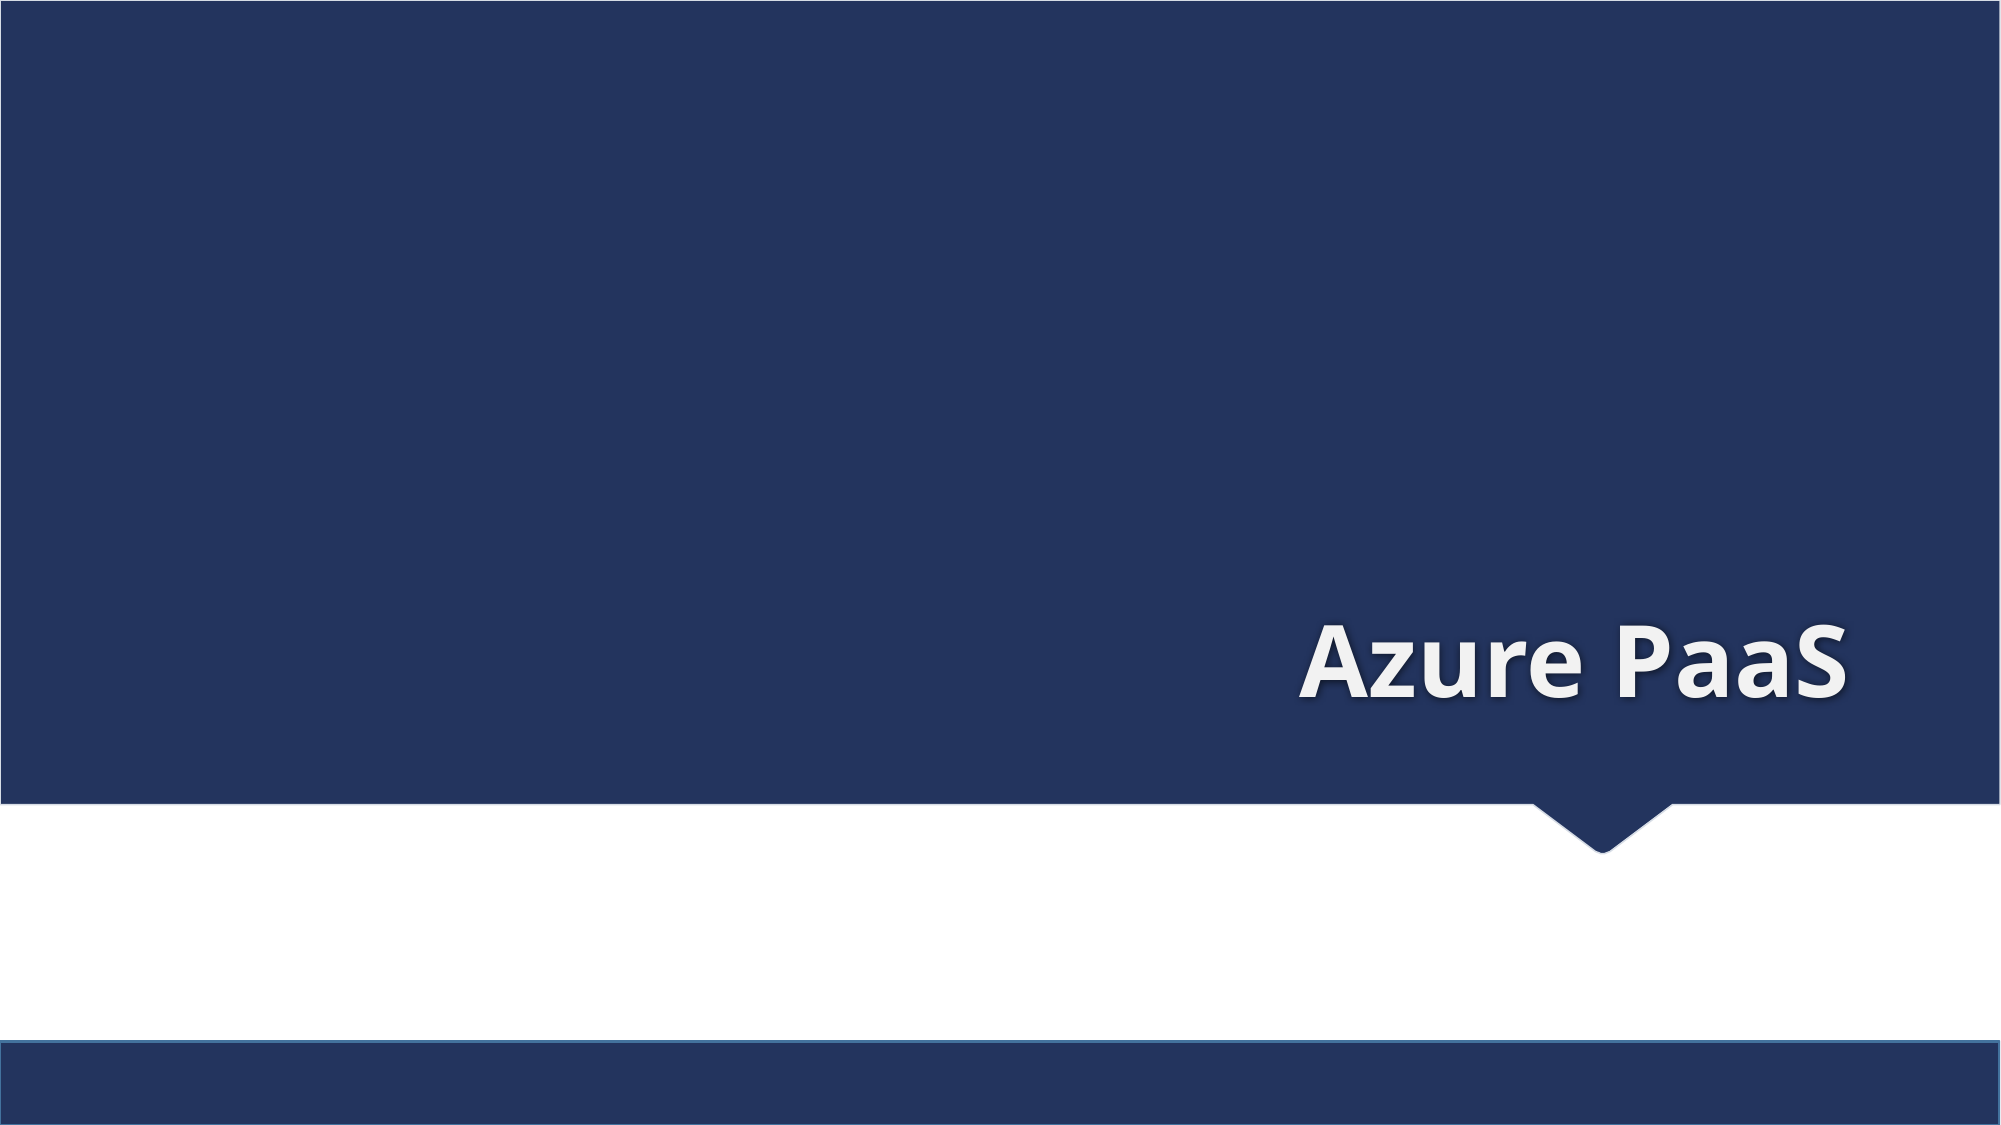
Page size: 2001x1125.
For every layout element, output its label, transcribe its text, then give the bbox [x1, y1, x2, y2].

title Azure PaaS [132, 484, 1866, 726]
